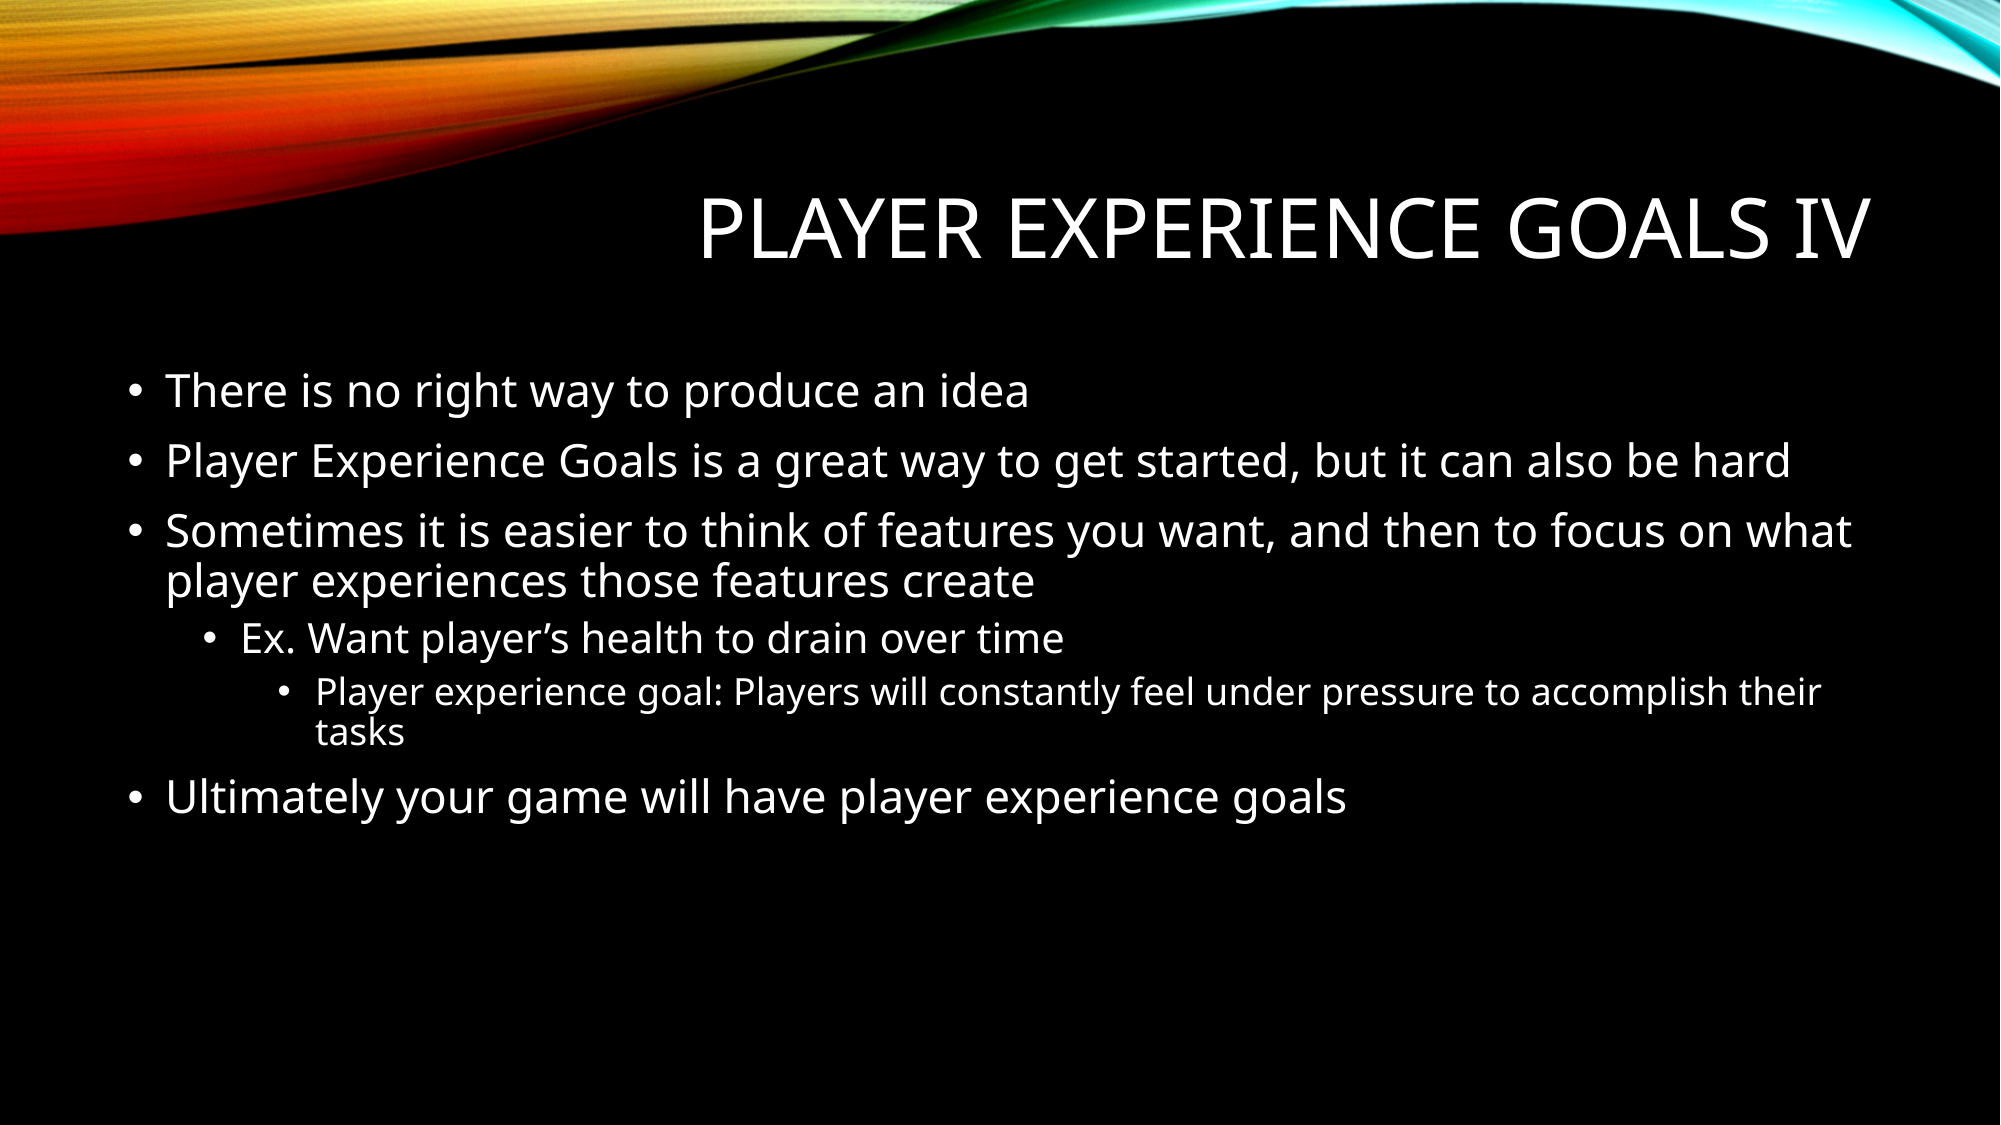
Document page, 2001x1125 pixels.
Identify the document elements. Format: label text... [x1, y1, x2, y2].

list There is no right way to produce an idea Player Experience Goals is a great way to get started, but it can also be hard Sometimes it is easier to think of features you want, and then to focus on what player experiences those features create Ex. Want player’s health to drain over time Player experience goal: Players will constantly feel under pressure to accomplish their tasks Ultimately your game will have player experience goals [112, 360, 1888, 1021]
picture [0, 0, 2000, 237]
title Player Experience Goals IV [474, 125, 1888, 338]
